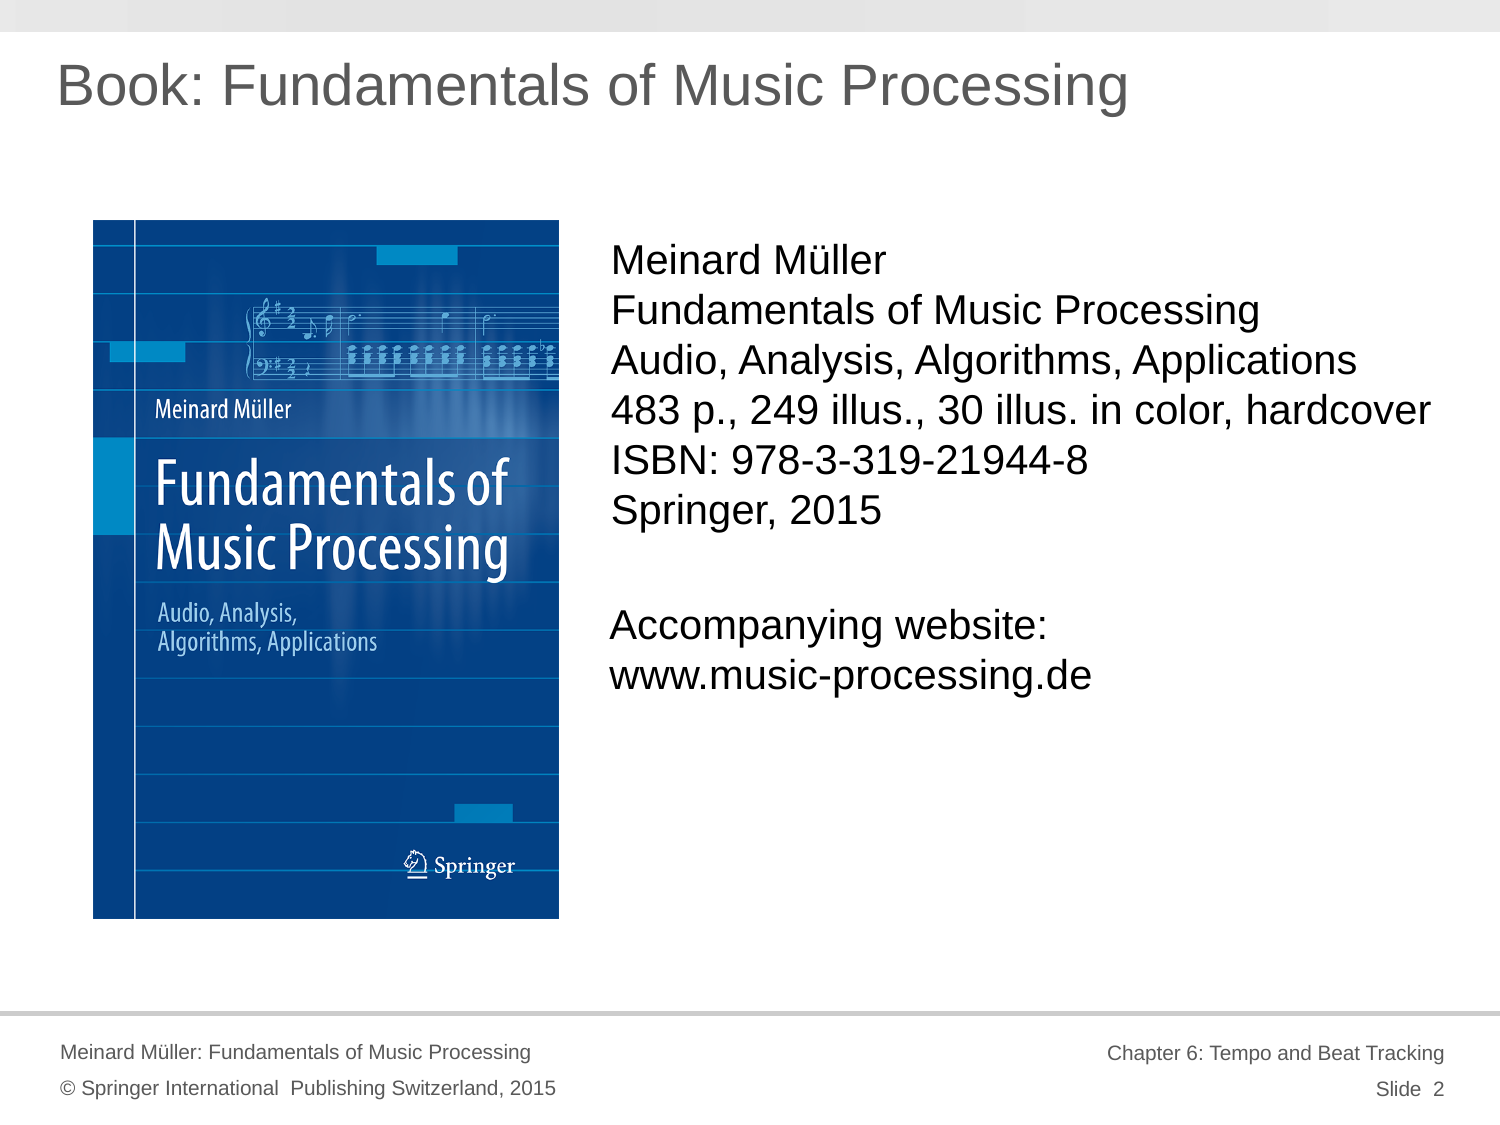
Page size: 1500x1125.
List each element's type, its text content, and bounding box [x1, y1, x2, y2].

title Book: Fundamentals of Music Processing [40, 39, 1448, 133]
picture [92, 295, 559, 919]
text_box Accompanying website: www.music-processing.de [594, 590, 1108, 706]
picture [92, 247, 559, 292]
picture [0, 0, 1500, 32]
picture [92, 220, 559, 244]
text_box Meinard Müller Fundamentals of Music Processing Audio, Analysis, Algorithms, Applications 483 p., 249 illus., 30 illus. in color, hardcover ISBN: 978-3-319-21944-8 Springer, 2015 [595, 225, 1447, 540]
